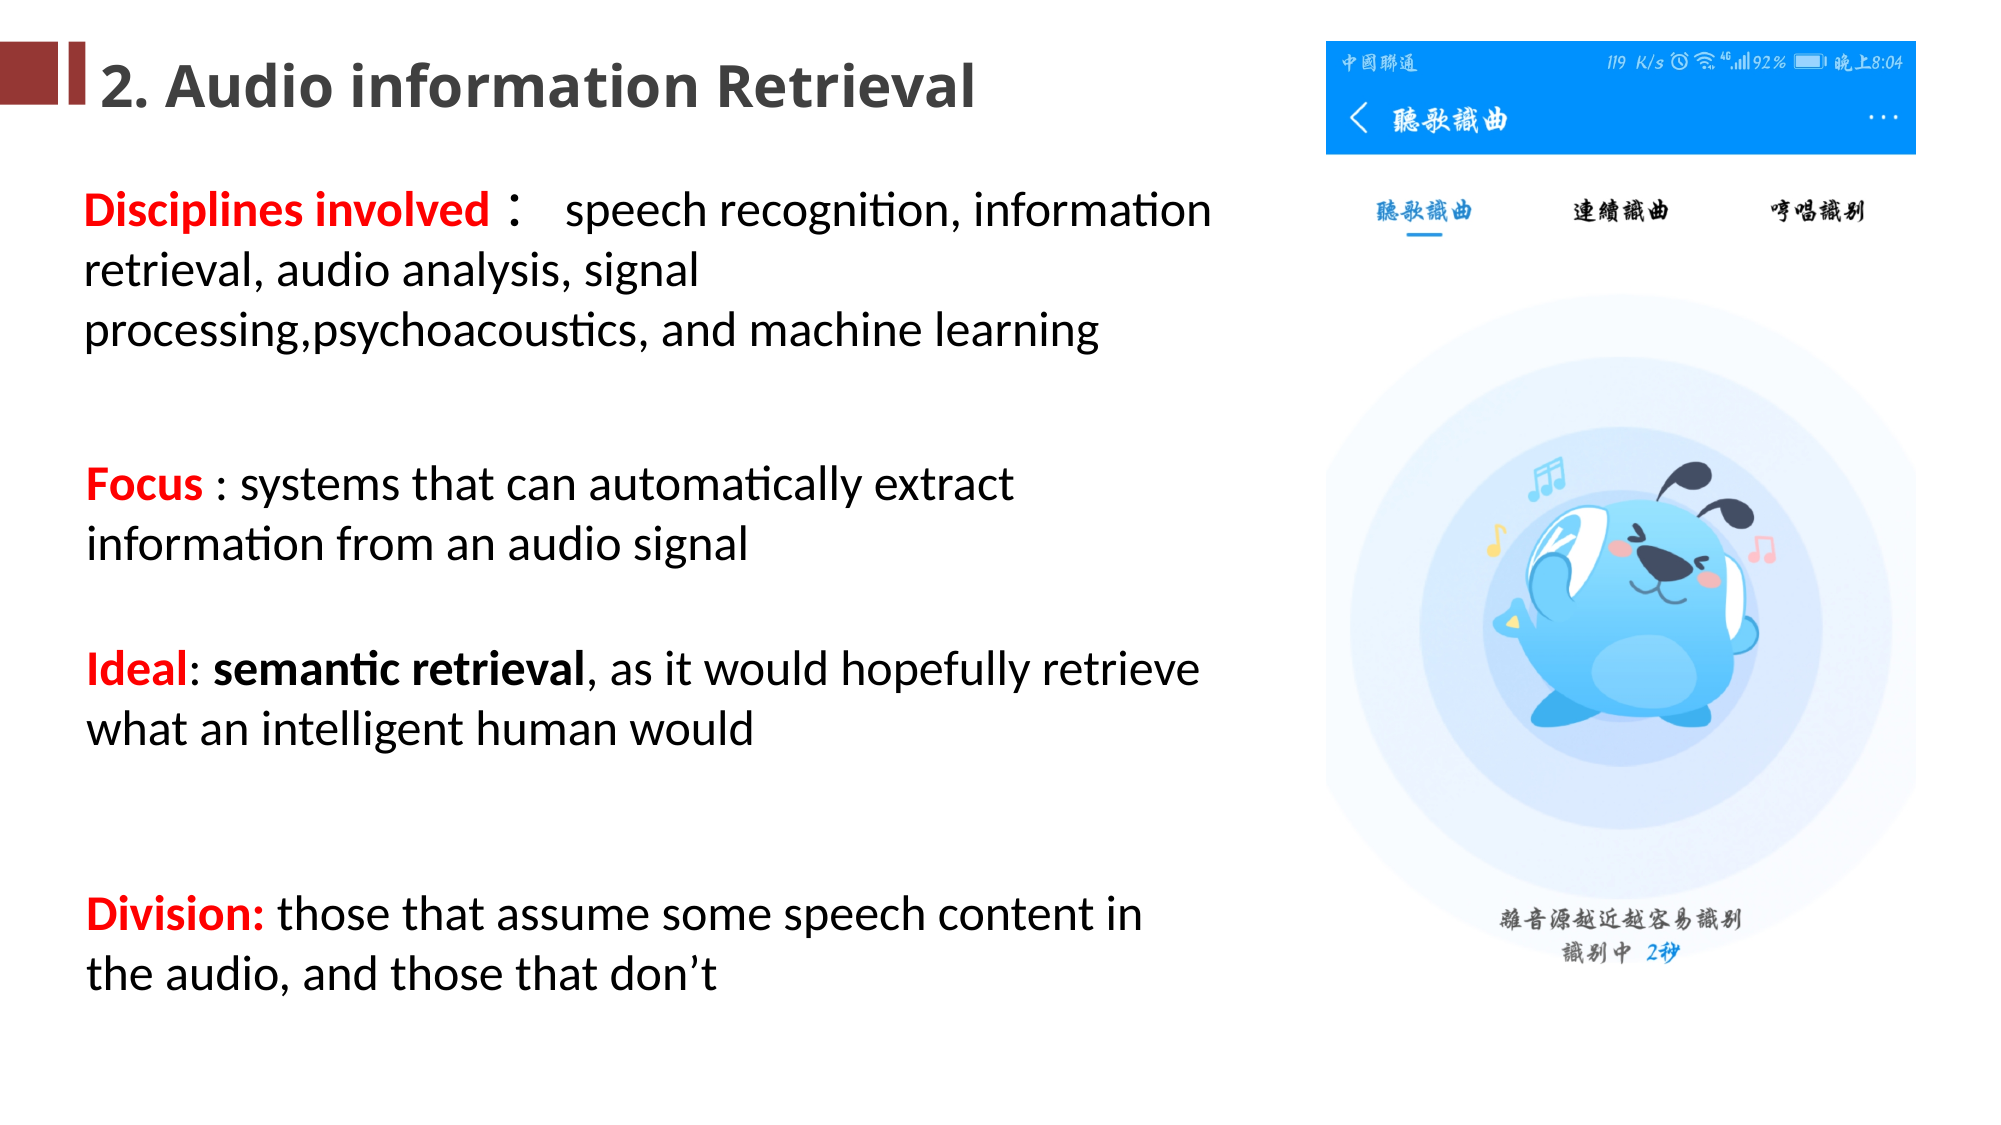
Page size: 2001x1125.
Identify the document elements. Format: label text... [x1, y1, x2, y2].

picture [1326, 41, 1916, 1090]
text_box Division: those that assume some speech content in the audio, and those that don’t [71, 873, 1187, 1008]
text_box [68, 40, 86, 106]
text_box [0, 40, 59, 106]
text_box Ideal: semantic retrieval, as it would hopefully retrieve what an intelligent human would [71, 628, 1296, 763]
text_box Disciplines involved：speech recognition, information retrieval, audio analysis, signal processing,psychoacoustics, and machine learning [68, 169, 1270, 364]
text_box Focus : systems that can automatically extract information from an audio signal [71, 443, 1256, 578]
text_box 2. Audio information Retrieval [85, 41, 1007, 127]
